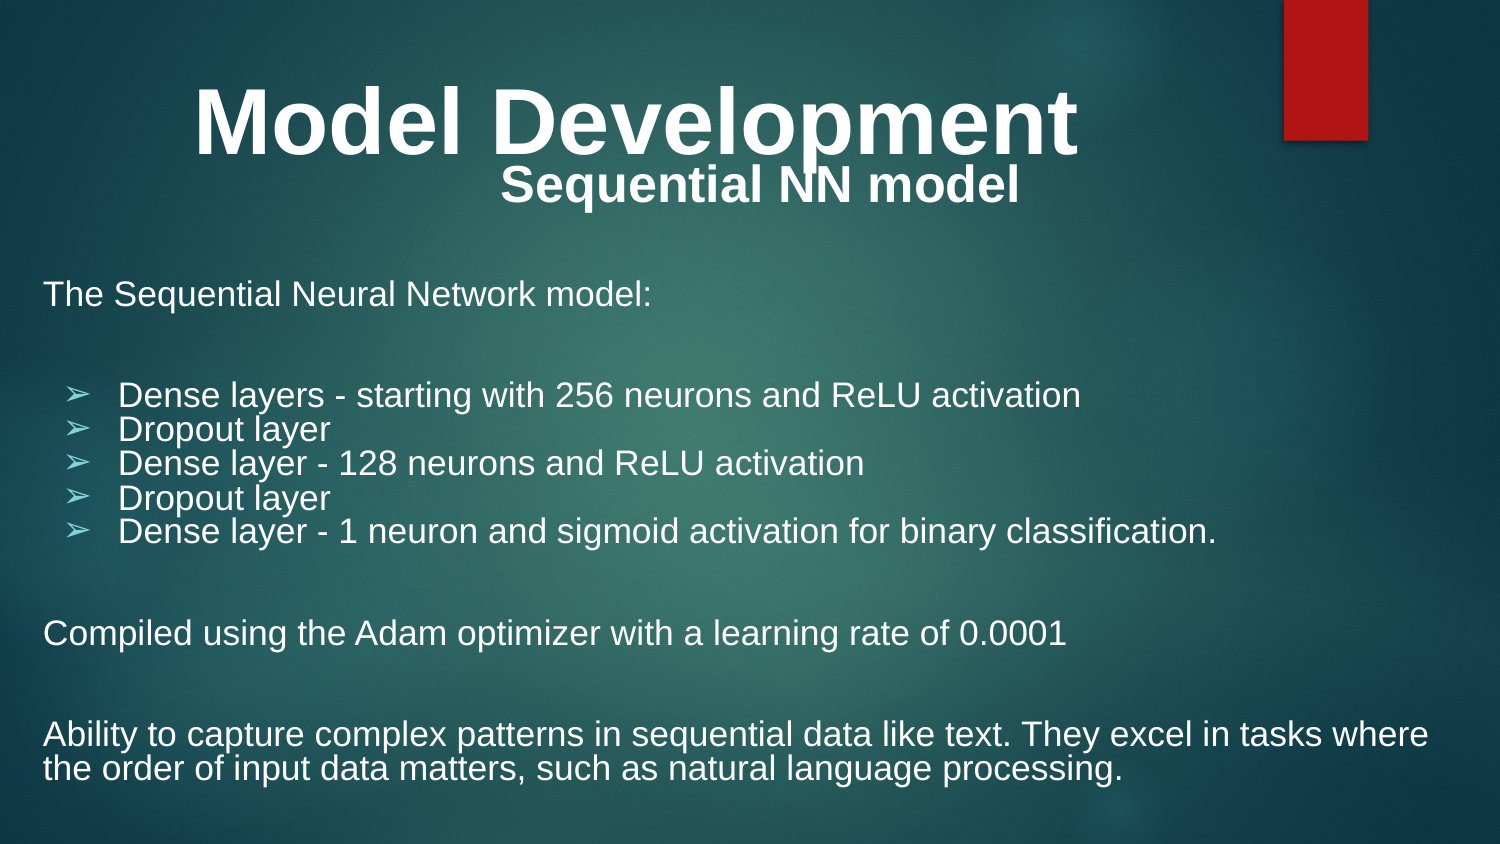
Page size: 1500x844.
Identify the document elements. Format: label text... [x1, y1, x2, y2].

list Sequential NN model The Sequential Neural Network model: Dense layers - starting with 256 neurons and ReLU activation Dropout layer Dense layer - 128 neurons and ReLU activation Dropout layer Dense layer - 1 neuron and sigmoid activation for binary classification. Compiled using the Adam optimizer with a learning rate of 0.0001 Ability to capture complex patterns in sequential data like text. They excel in tasks where the order of input data matters, such as natural language processing. [31, 156, 1491, 826]
title Model Development [182, 38, 1340, 156]
picture [0, 0, 1500, 844]
